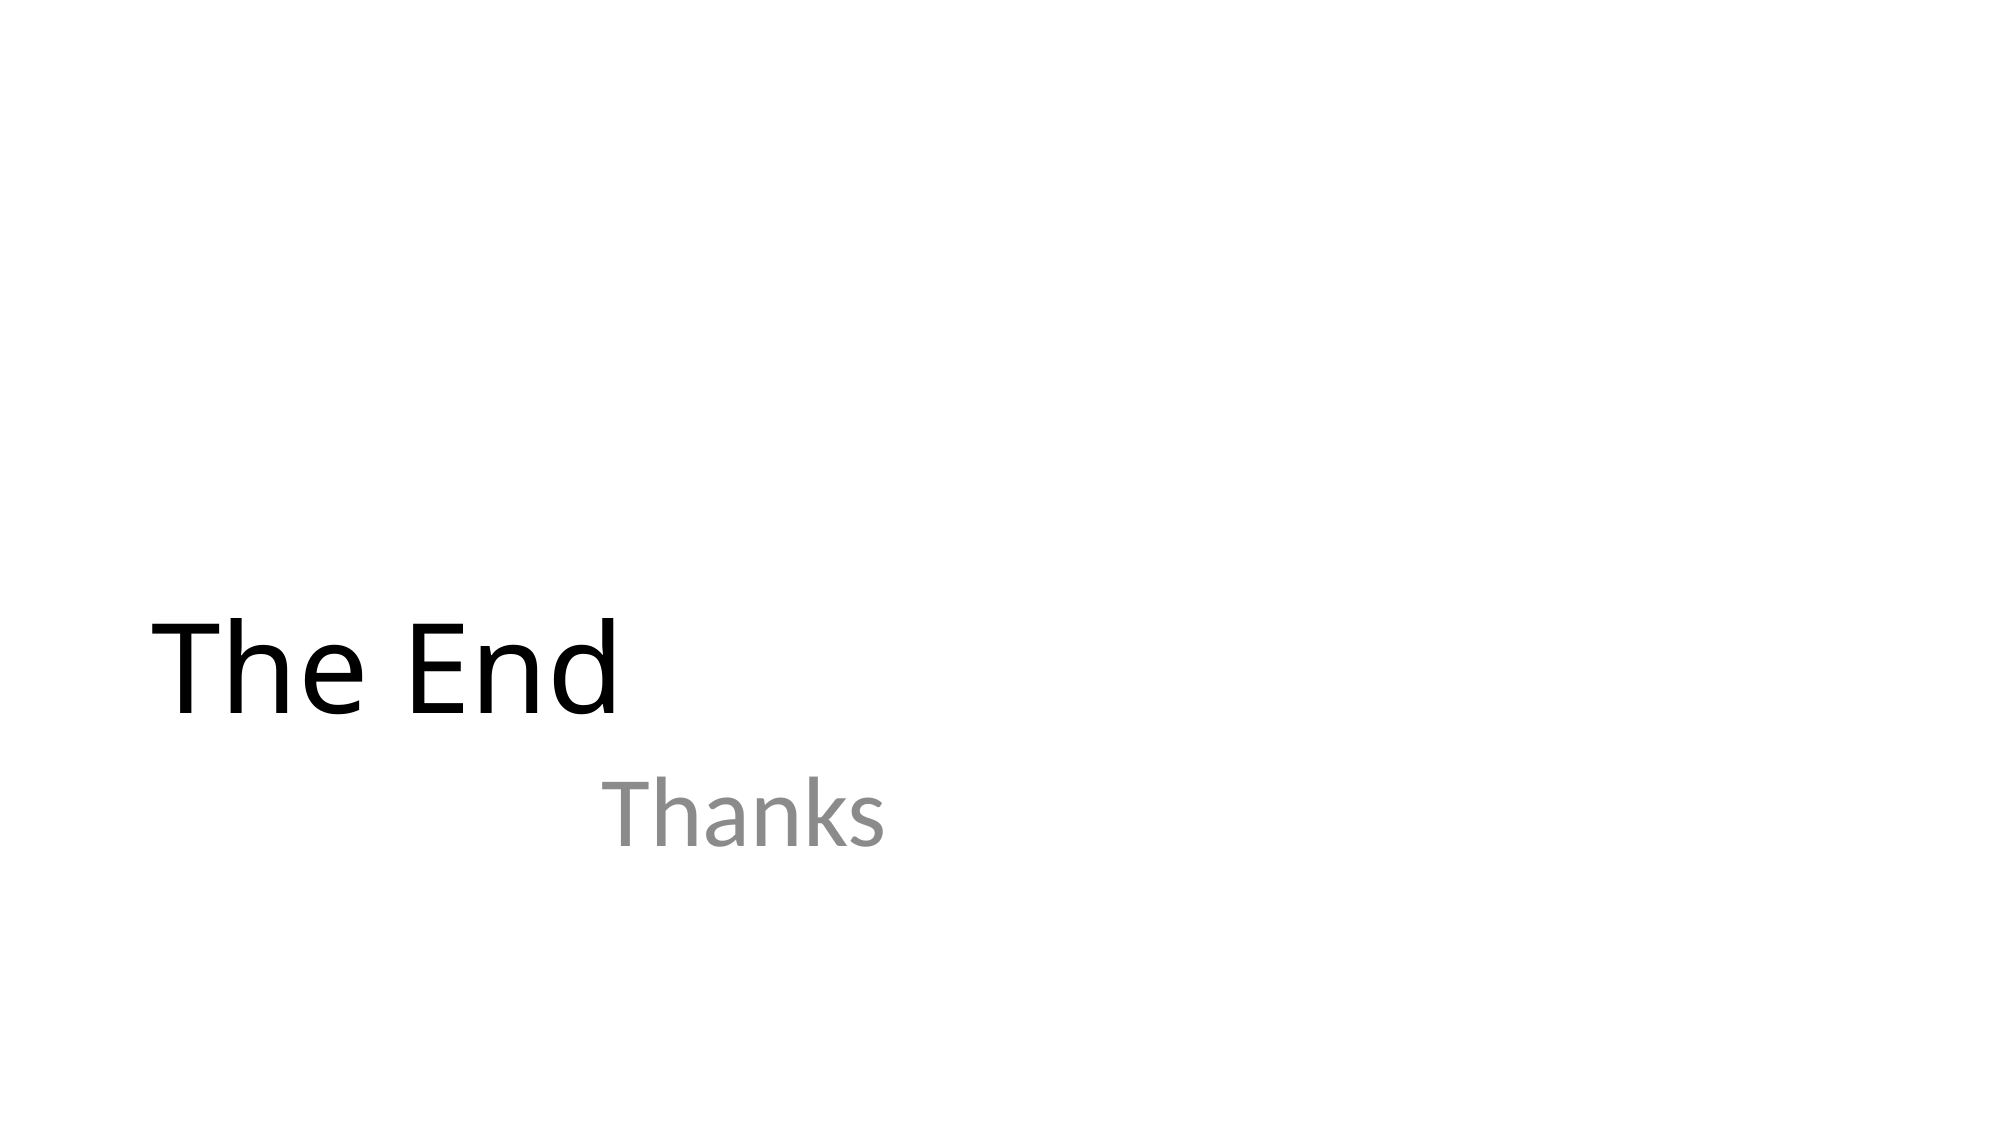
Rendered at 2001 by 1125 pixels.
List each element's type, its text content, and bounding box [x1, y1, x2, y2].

title The End [136, 280, 1862, 749]
list Thanks [136, 752, 1862, 999]
